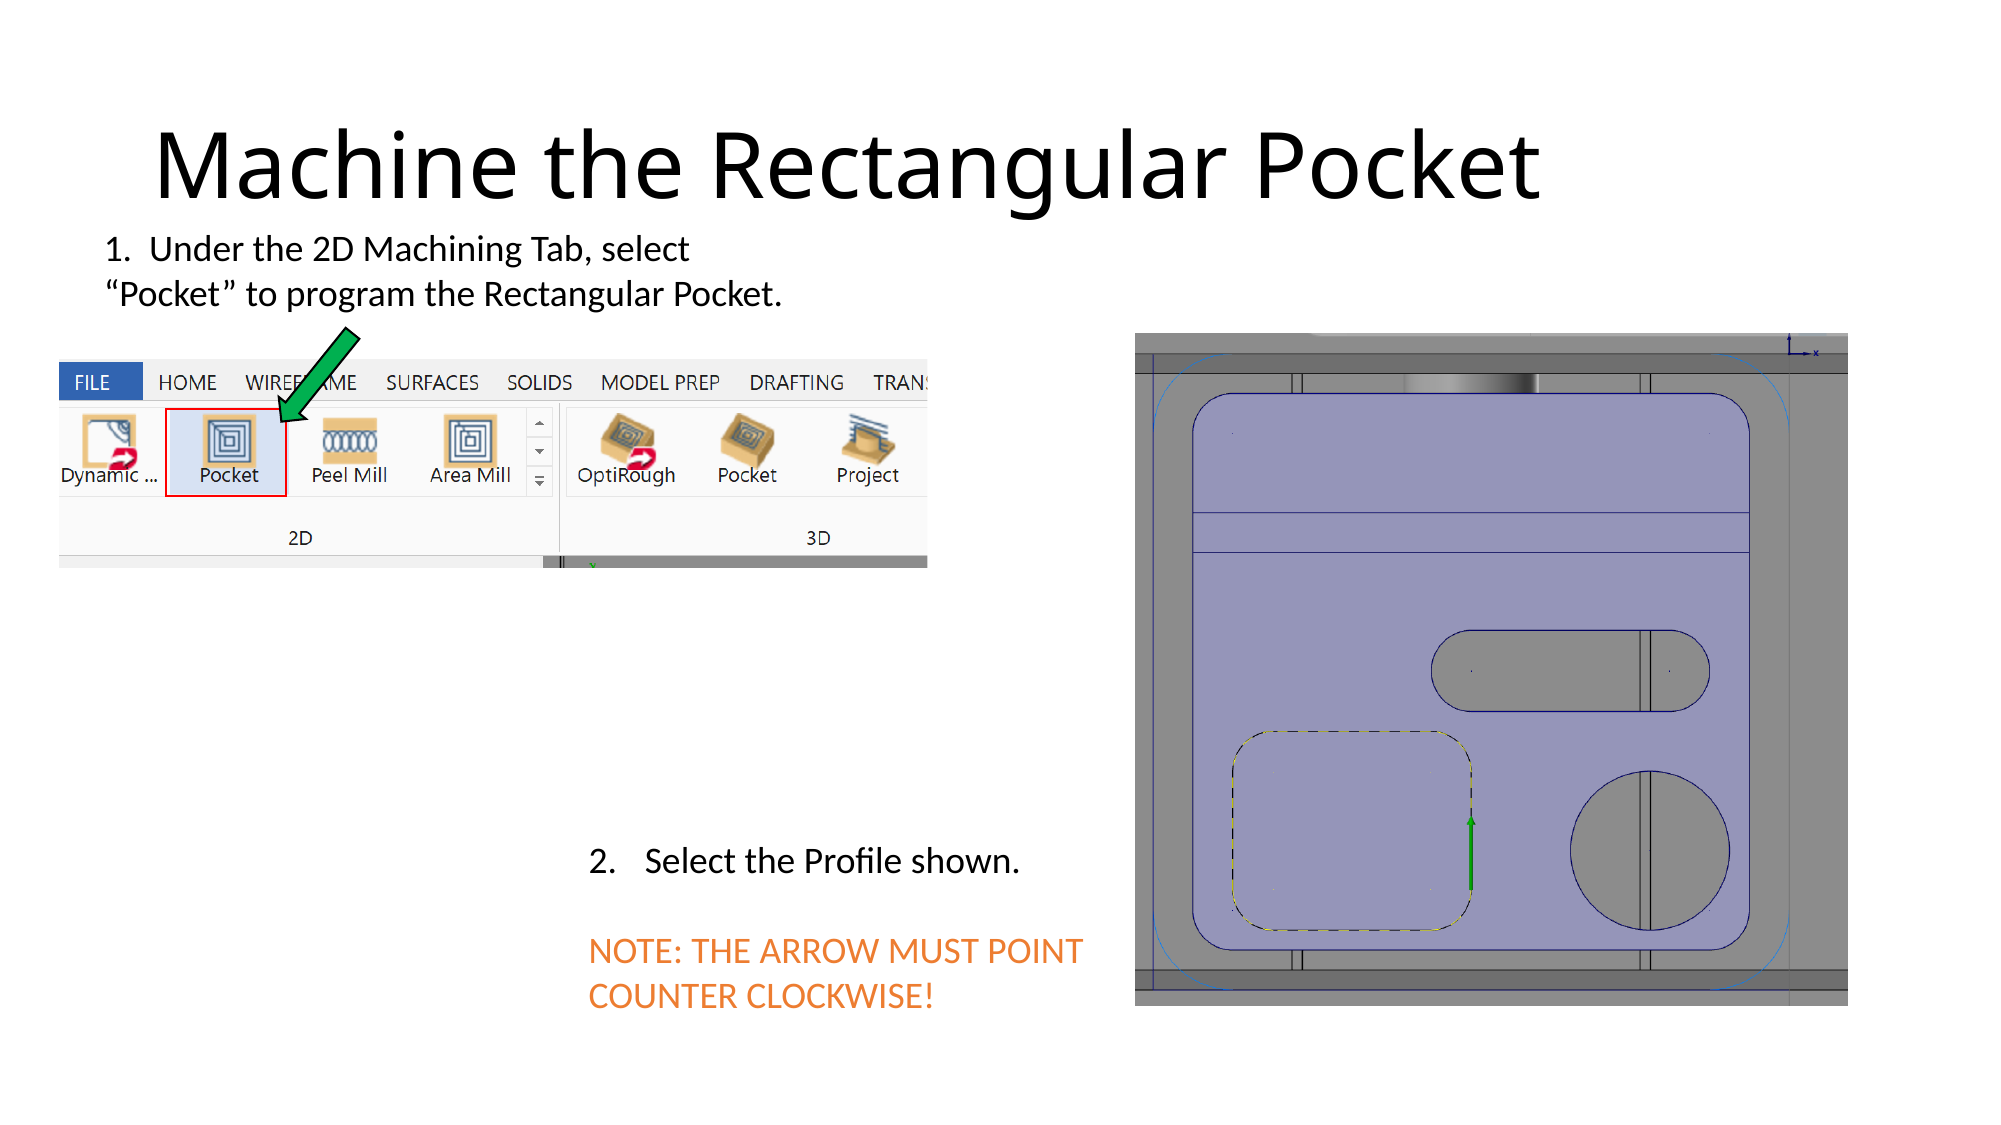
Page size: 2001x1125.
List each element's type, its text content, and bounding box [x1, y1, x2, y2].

picture [59, 359, 928, 568]
text_box [319, 326, 361, 359]
title Machine the Rectangular Pocket [137, 59, 1863, 278]
text_box 1. Under the 2D Machining Tab, select “Pocket” to program the Rectangular Pocket. [89, 216, 811, 321]
picture [1135, 333, 1848, 1006]
text_box Select the Profile shown. NOTE: THE ARROW MUST POINT COUNTER CLOCKWISE! [573, 829, 1124, 1024]
